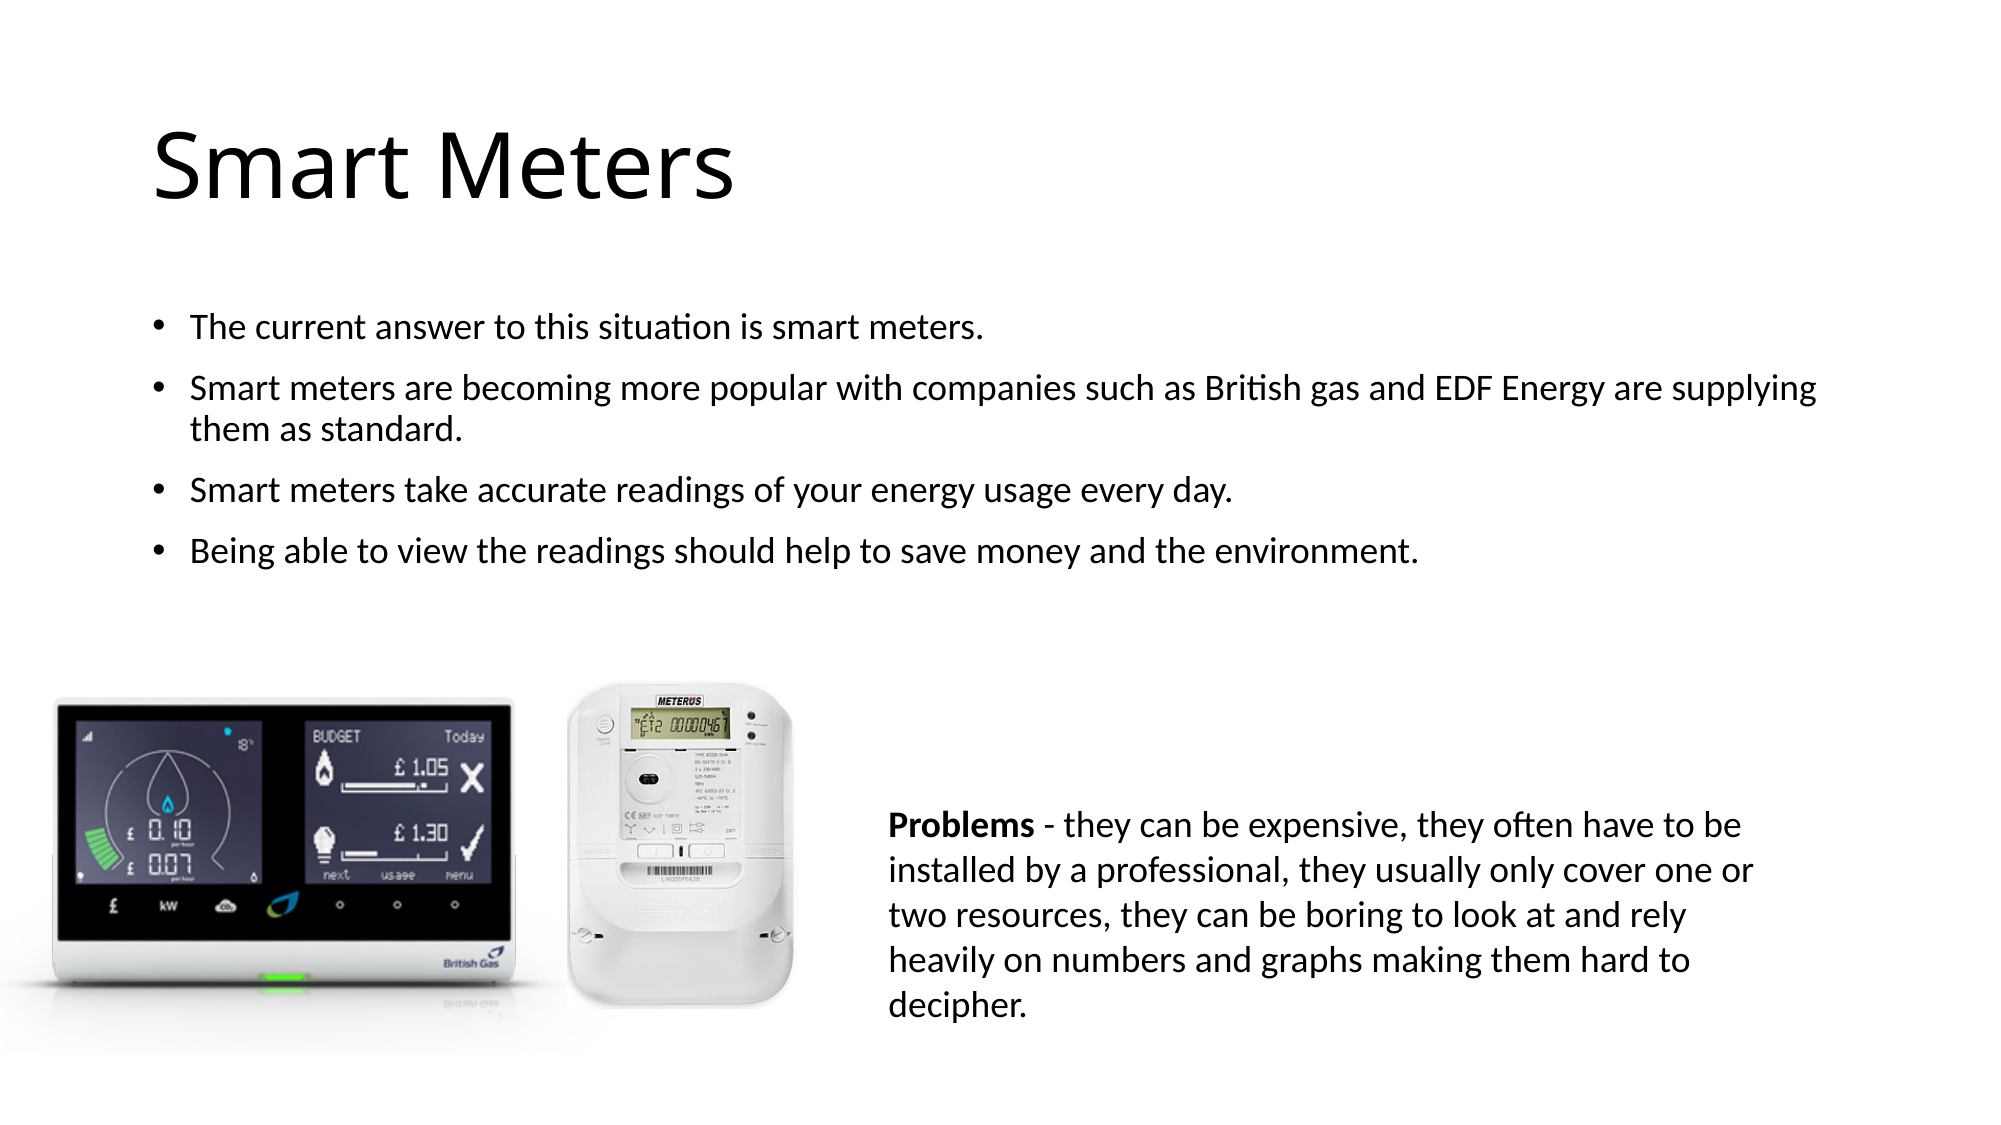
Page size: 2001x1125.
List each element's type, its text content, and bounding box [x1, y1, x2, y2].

text_box Problems - they can be expensive, they often have to be installed by a professional, they usually only cover one or two resources, they can be boring to look at and rely heavily on numbers and graphs making them hard to decipher. [873, 792, 1814, 1078]
title Smart Meters [137, 59, 1863, 278]
list The current answer to this situation is smart meters. Smart meters are becoming more popular with companies such as British gas and EDF Energy are supplying them as standard. Smart meters take accurate readings of your energy usage every day. Being able to view the readings should help to save money and the environment. [137, 299, 1863, 1014]
picture [0, 675, 797, 1054]
